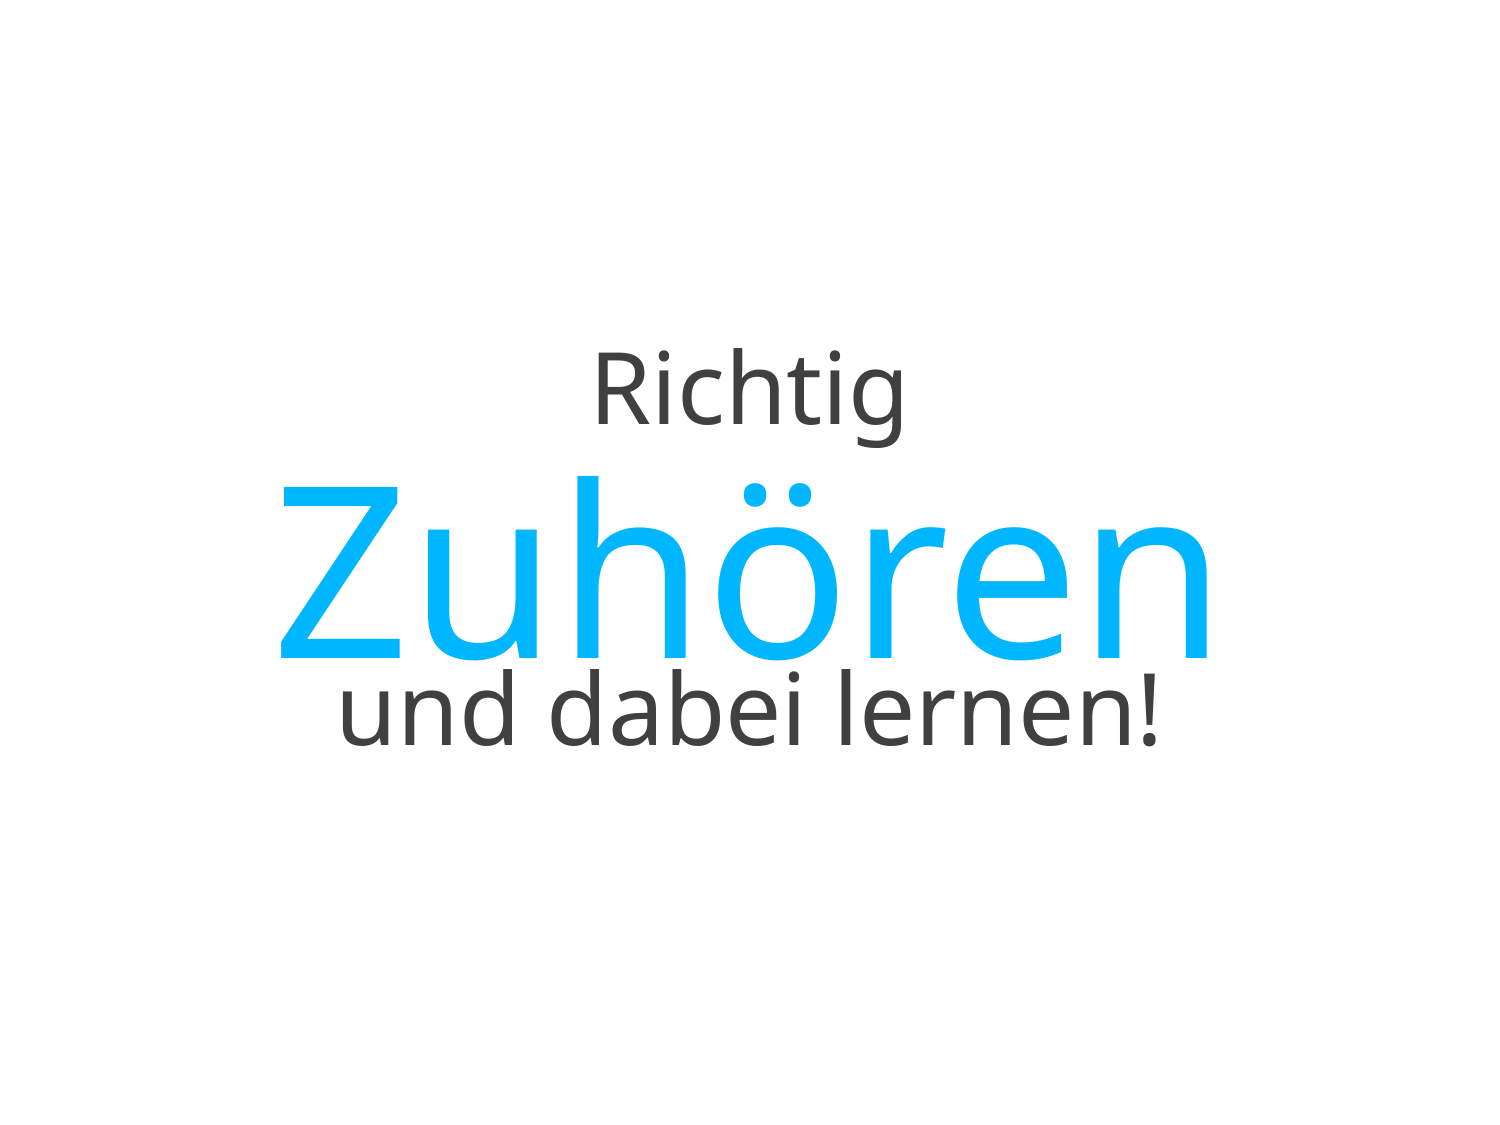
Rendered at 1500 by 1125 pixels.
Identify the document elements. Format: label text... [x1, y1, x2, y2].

list und dabei lernen! [159, 645, 1341, 799]
list Richtig [159, 326, 1341, 445]
title Zuhören [159, 445, 1341, 645]
